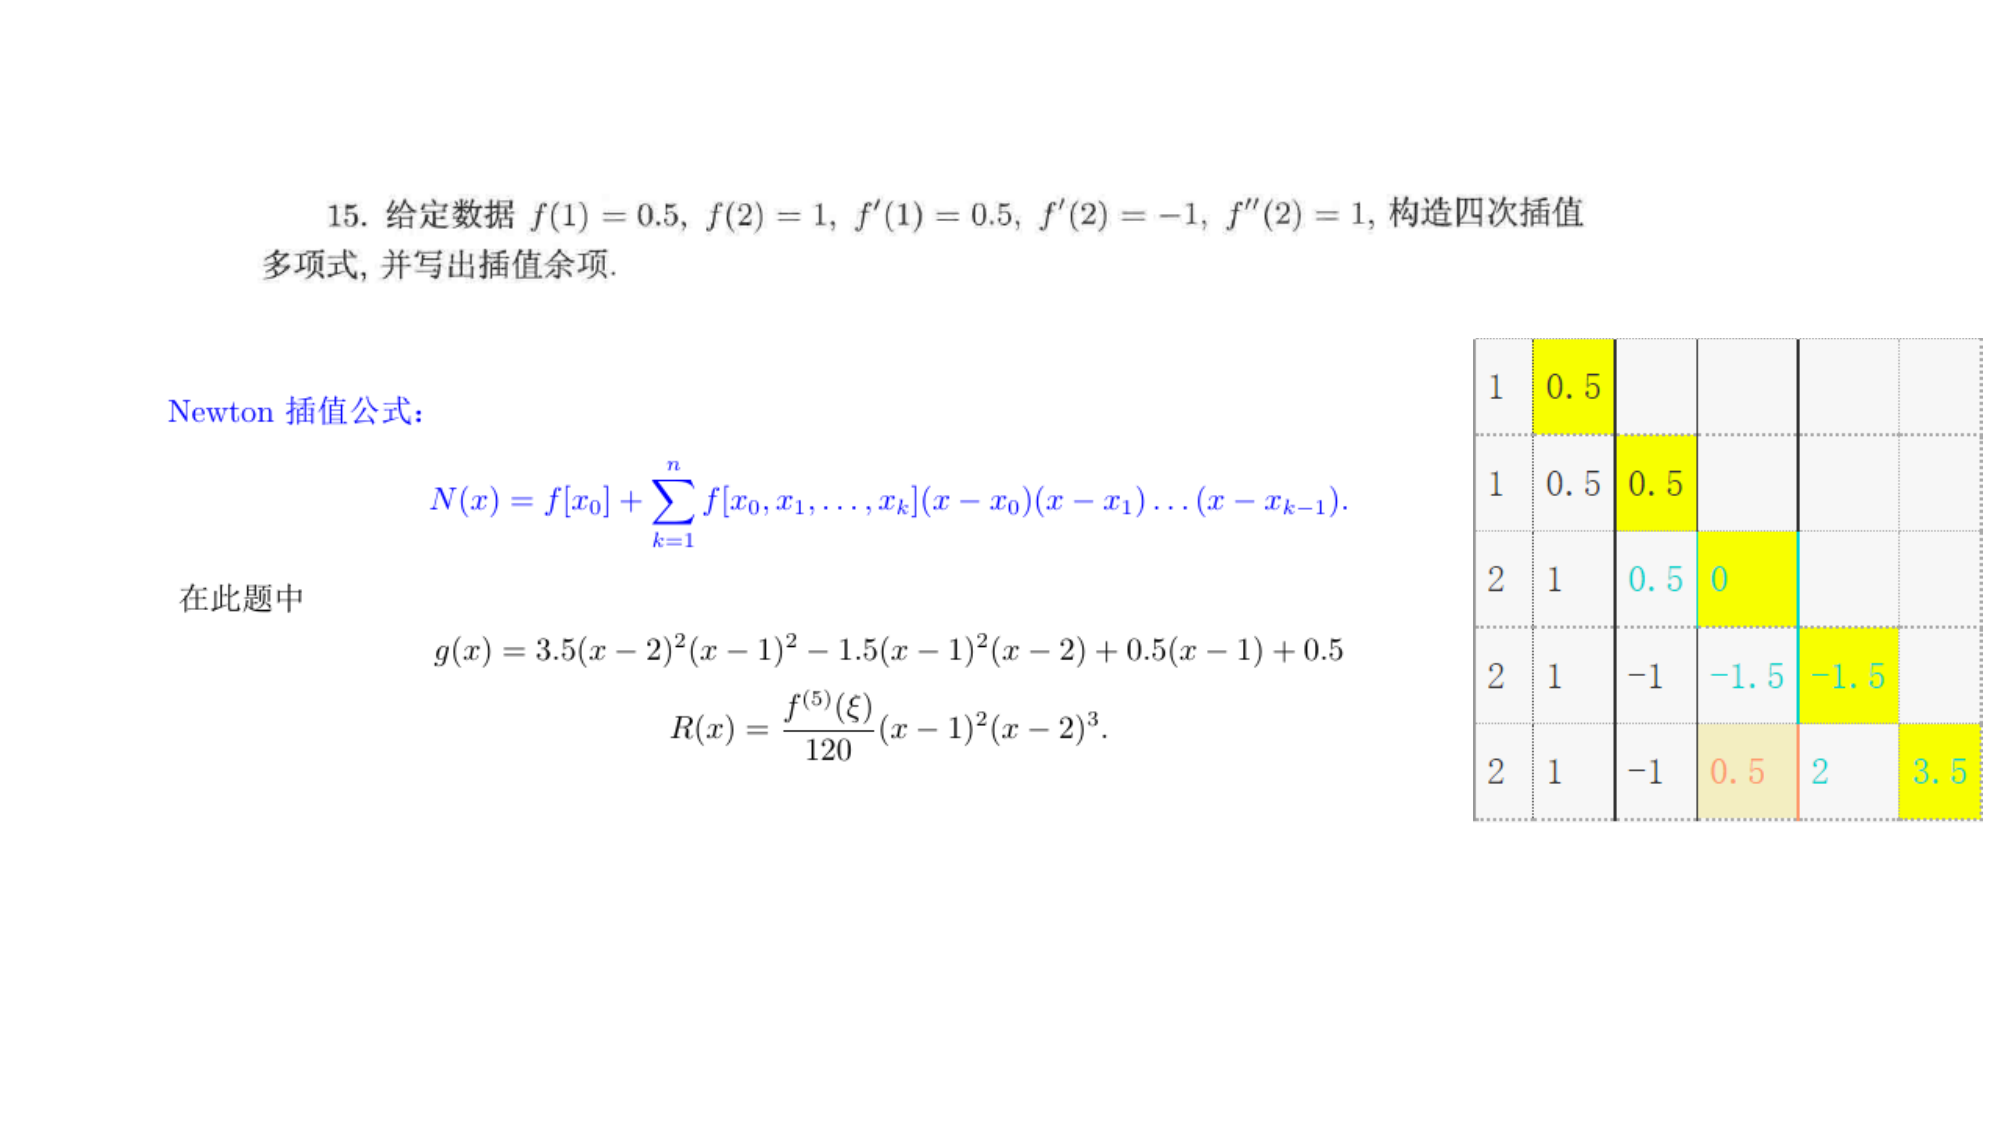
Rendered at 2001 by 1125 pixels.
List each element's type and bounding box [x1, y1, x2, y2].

picture [1473, 338, 1983, 824]
picture [144, 372, 1400, 790]
picture [250, 187, 1598, 290]
